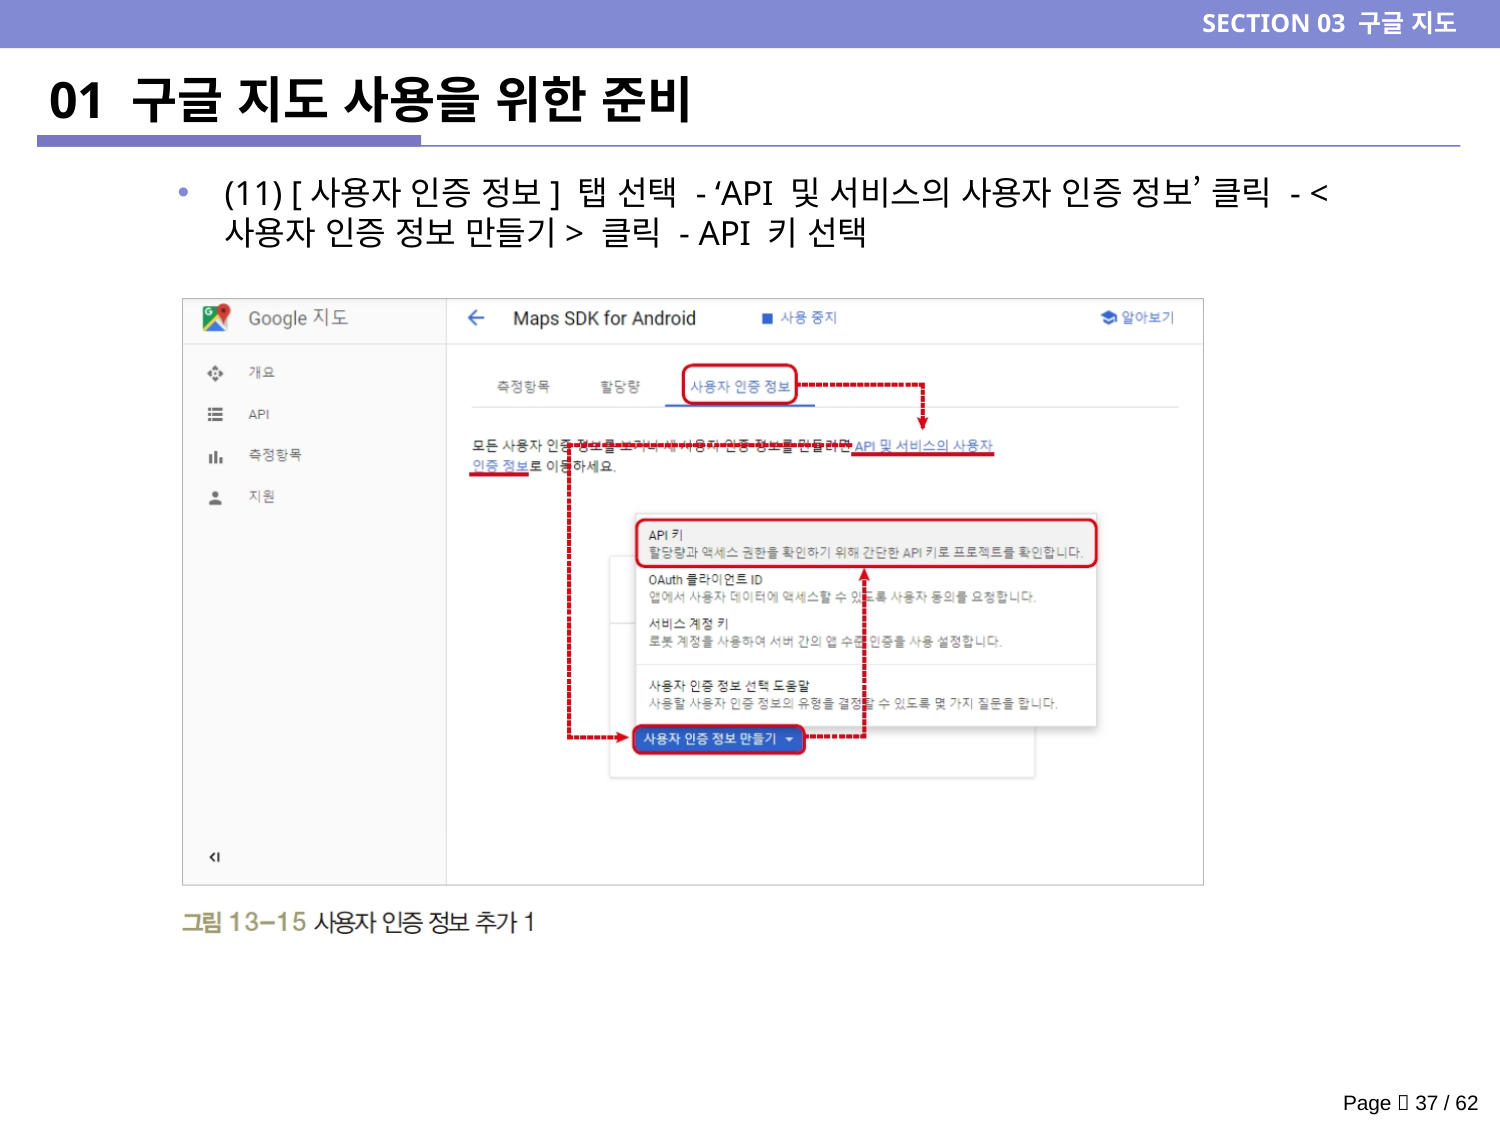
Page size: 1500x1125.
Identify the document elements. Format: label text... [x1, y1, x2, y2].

picture [178, 294, 1206, 940]
text_box SECTION 03 구글 지도 [1187, 0, 1500, 45]
list (11) [사용자 인증 정보] 탭 선택 - ‘API 및 서비스의 사용자 인증 정보’ 클릭 - <사용자 인증 정보 만들기> 클릭 - API 키 선택 [104, 171, 1382, 880]
title 01 구글 지도 사용을 위한 준비 [48, 67, 1448, 132]
